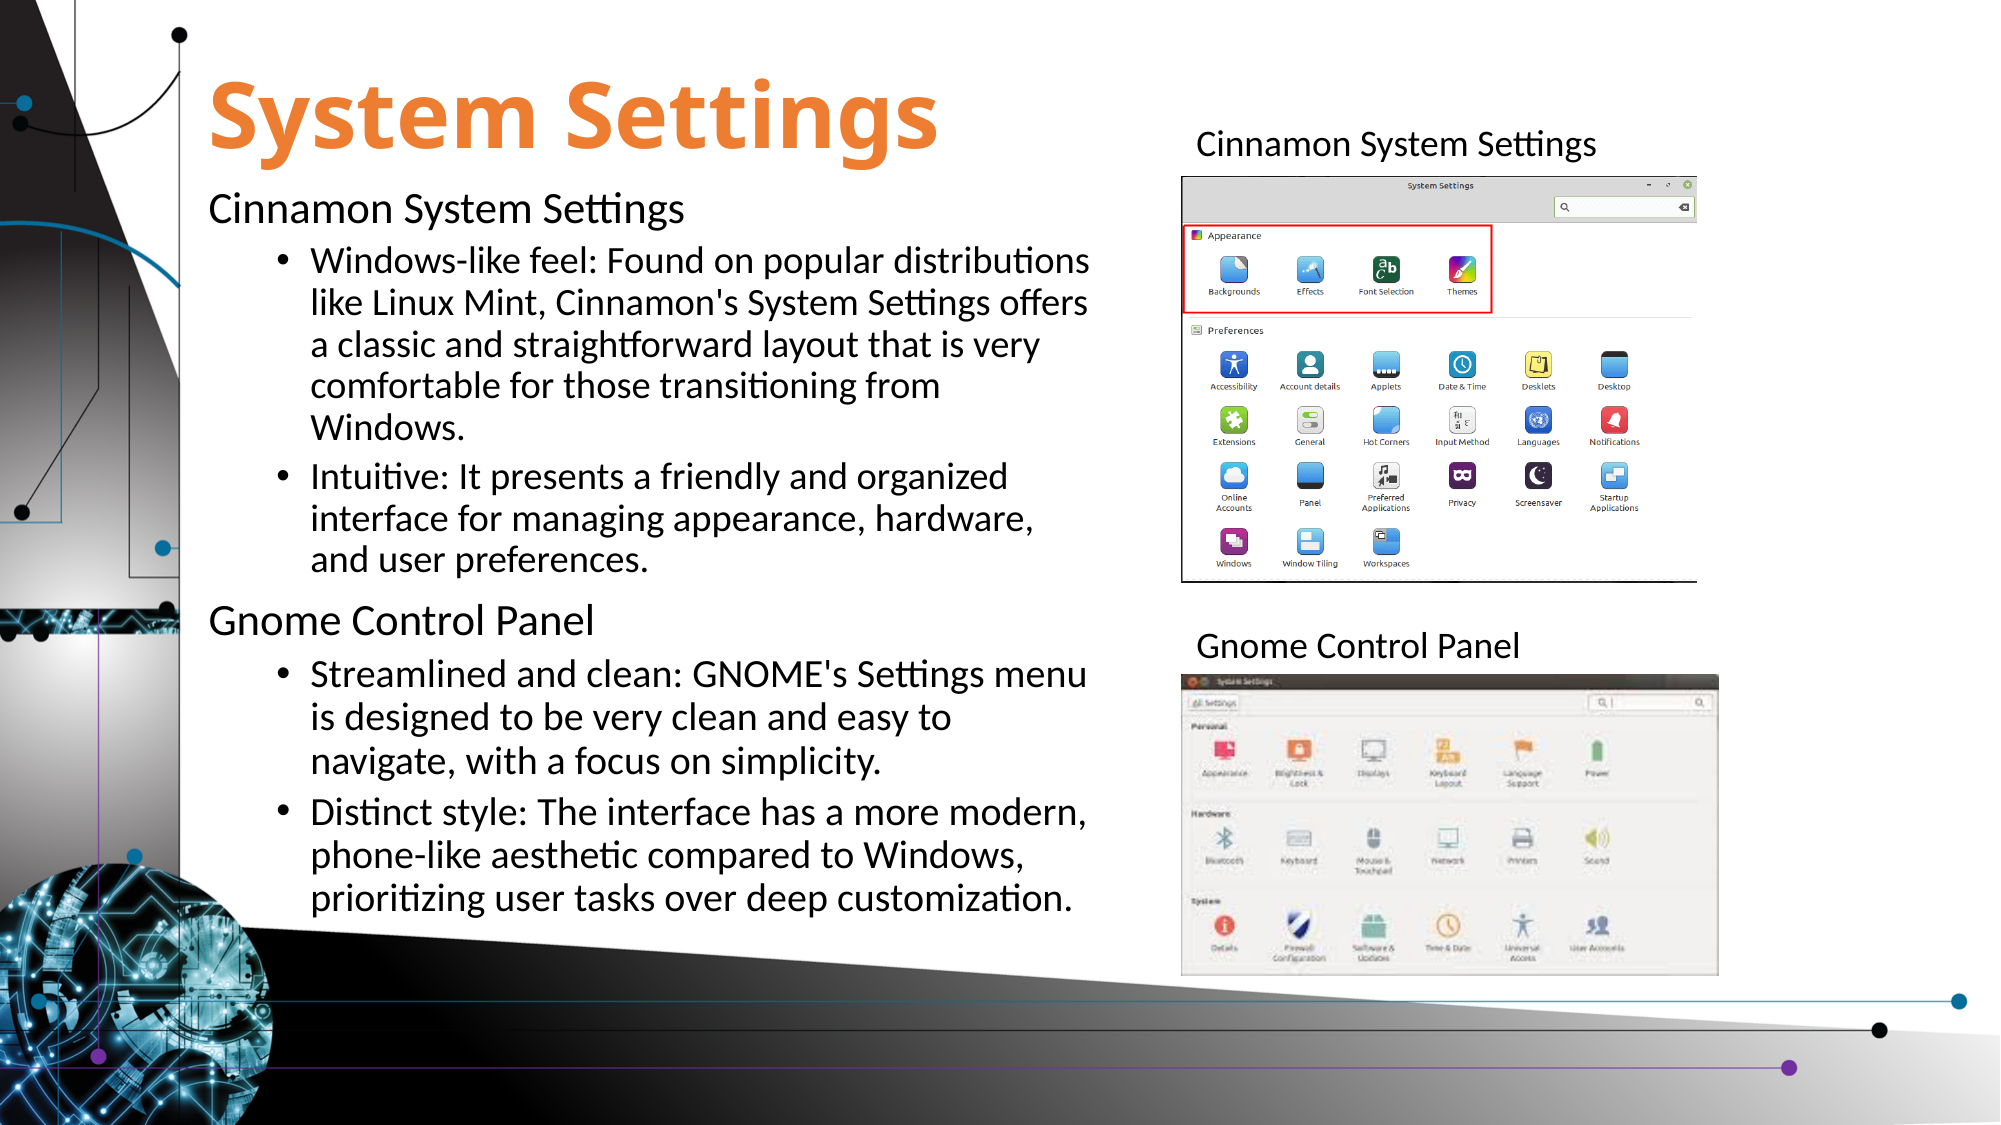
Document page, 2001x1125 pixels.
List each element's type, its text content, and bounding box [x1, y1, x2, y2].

text_box Gnome Control Panel [1181, 613, 1666, 674]
title System Settings [193, 59, 1863, 177]
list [1181, 176, 1697, 583]
list Cinnamon System Settings Windows-like feel: Found on popular distributions like Linux Mint, Cinnamon's System Settings offers a classic and straightforward layout that is very comfortable for those transitioning from Windows. Intuitive: It presents a friendly and organized interface for managing appearance, hardware, and user preferences. Gnome Control Panel Streamlined and clean: GNOME's Settings menu is designed to be very clean and easy to navigate, with a focus on simplicity. Distinct style: The interface has a more modern, phone-like aesthetic compared to Windows, prioritizing user tasks over deep customization. [193, 176, 1106, 949]
picture [0, 0, 2001, 1125]
text_box Cinnamon System Settings [1181, 112, 1791, 217]
